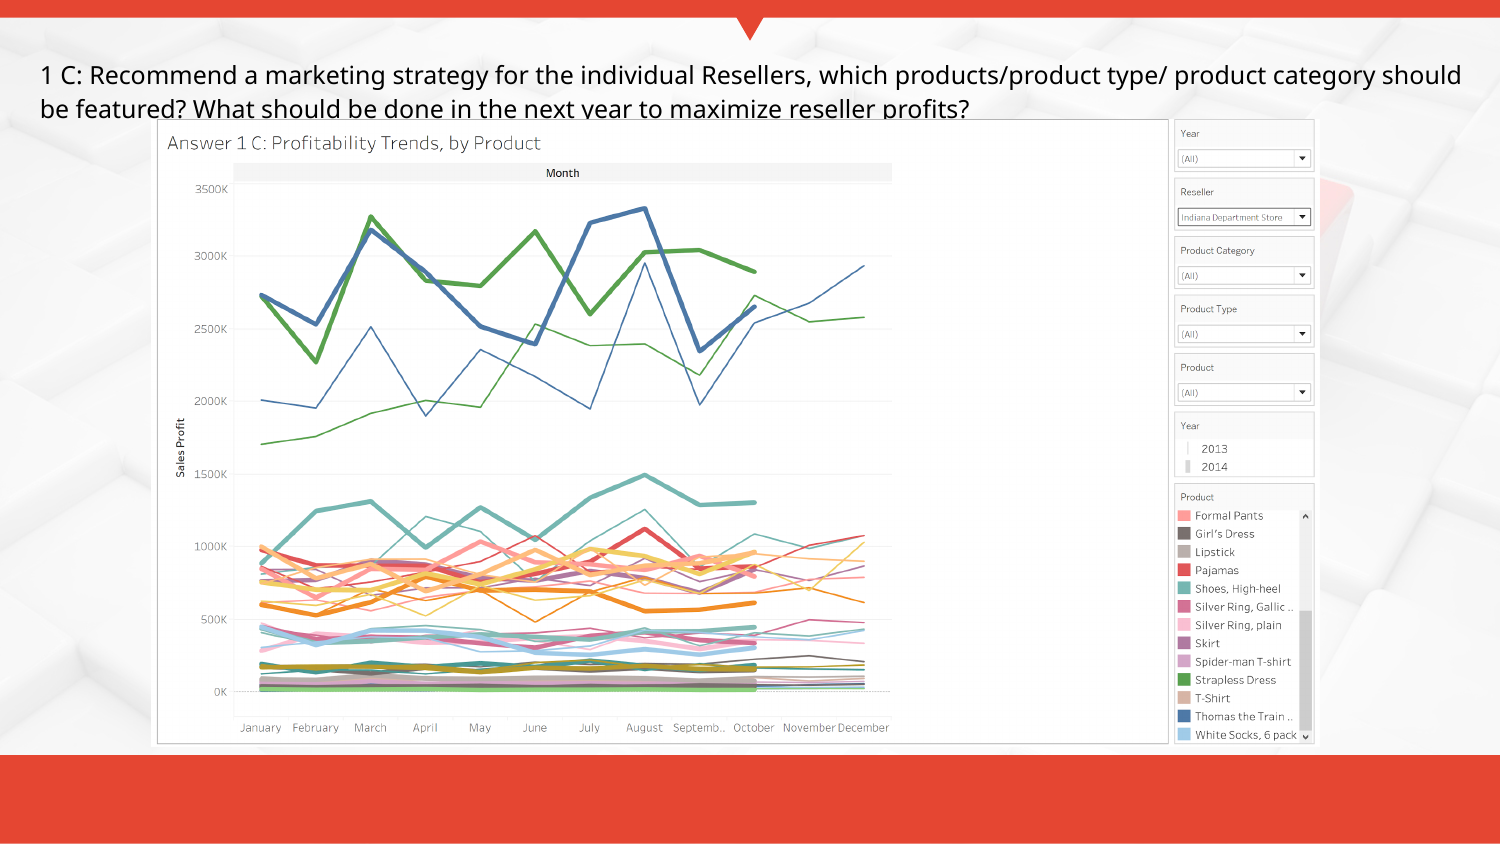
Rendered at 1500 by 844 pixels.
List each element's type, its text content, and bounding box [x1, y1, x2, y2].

picture [0, 18, 1500, 755]
text_box 1 C: Recommend a marketing strategy for the individual Resellers, which products/product type/ product category should be featured? What should be done in the next year to maximize reseller profits? [24, 39, 1488, 134]
